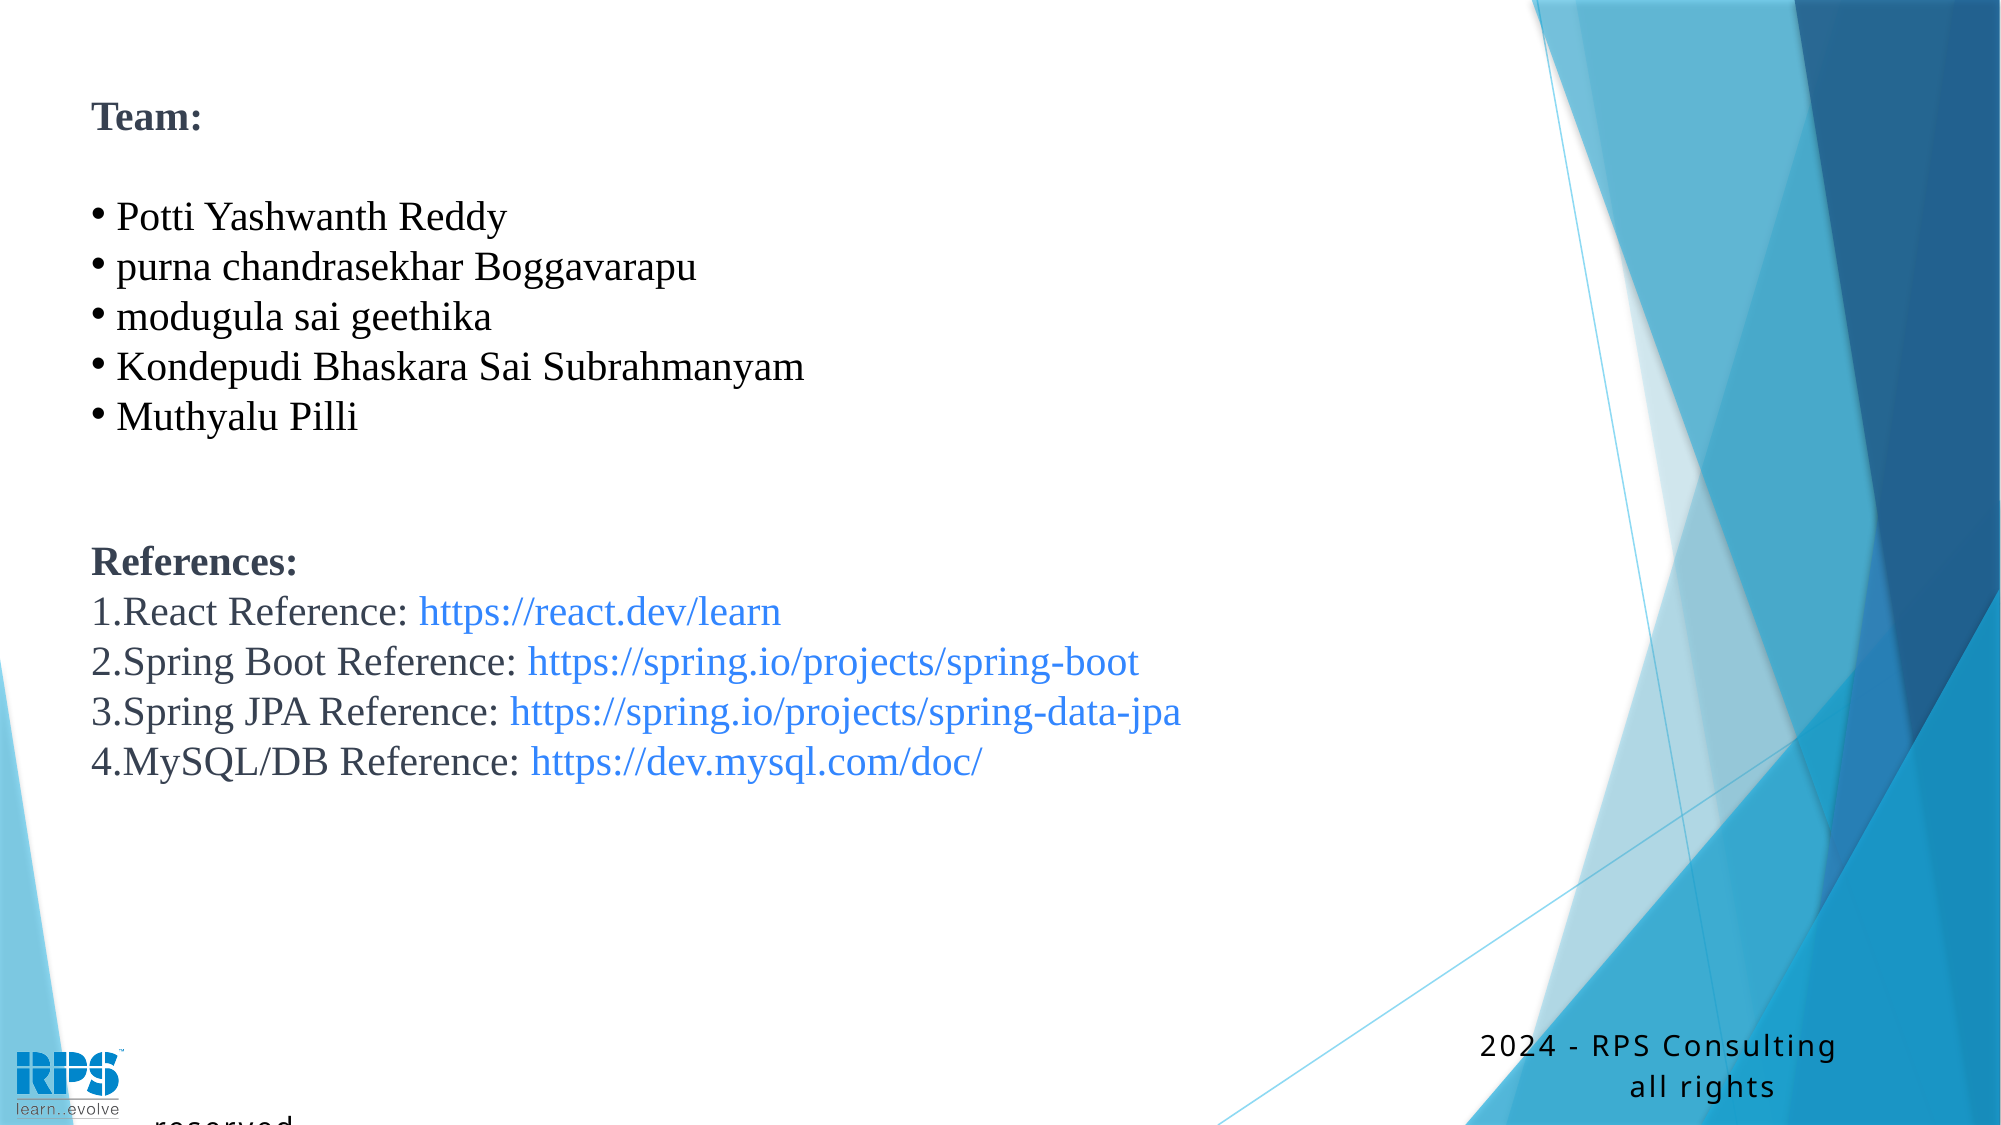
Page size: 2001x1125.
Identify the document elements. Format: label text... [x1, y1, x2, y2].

text_box 2024 - RPS Consulting all rights reserved [153, 1021, 1848, 1125]
text_box Team: Potti Yashwanth Reddy purna chandrasekhar Boggavarapu modugula sai geethika Kondepudi Bhaskara Sai Subrahmanyam Muthyalu Pilli References: React Reference: https://react.dev/learn Spring Boot Reference: https://spring.io/projects/spring-boot Spring JPA Reference: https://spring.io/projects/spring-data-jpa MySQL/DB Reference: https://dev.mysql.com/doc/ [76, 81, 1875, 972]
picture [17, 1048, 125, 1120]
